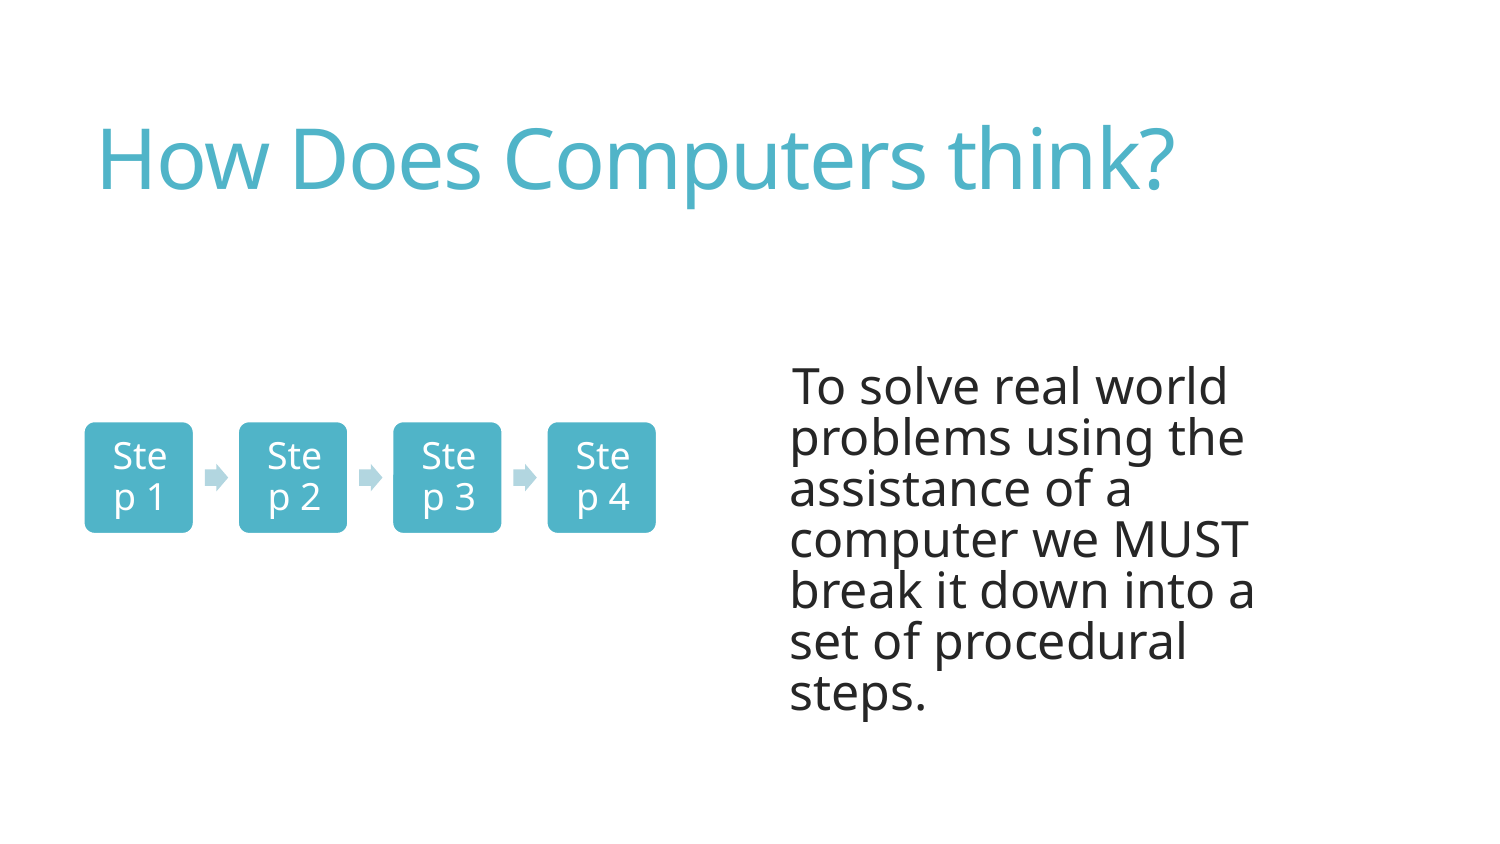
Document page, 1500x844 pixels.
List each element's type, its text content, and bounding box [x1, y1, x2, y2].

title How Does Computers think? [80, 61, 1407, 266]
list To solve real world problems using the assistance of a computer we MUST break it down into a set of procedural steps. [763, 275, 1338, 740]
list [83, 245, 658, 710]
